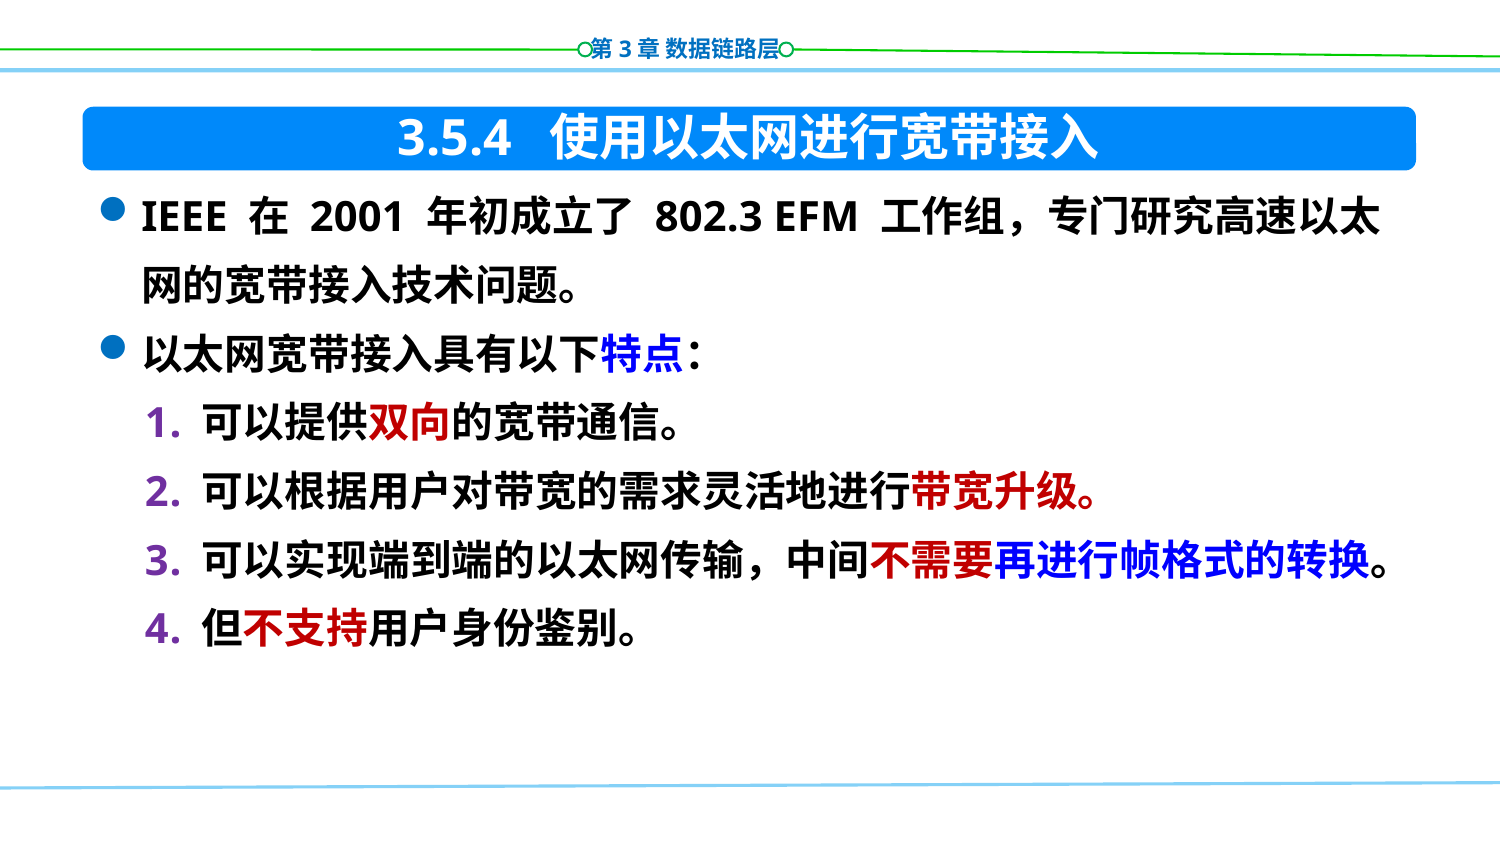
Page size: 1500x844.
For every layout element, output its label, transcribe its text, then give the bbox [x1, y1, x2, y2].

text_box 3.5.4 使用以太网进行宽带接入 [382, 98, 1115, 163]
text_box [82, 106, 382, 163]
text_box IEEE 在 2001 年初成立了 802.3 EFM 工作组，专门研究高速以太网的宽带接入技术问题。 以太网宽带接入具有以下特点： 可以提供双向的宽带通信。 可以根据用户对带宽的需求灵活地进行带宽升级。 可以实现端到端的以太网传输，中间不需要再进行帧格式的转换。 但不支持用户身份鉴别。 [82, 163, 1416, 660]
text_box [1115, 106, 1417, 163]
